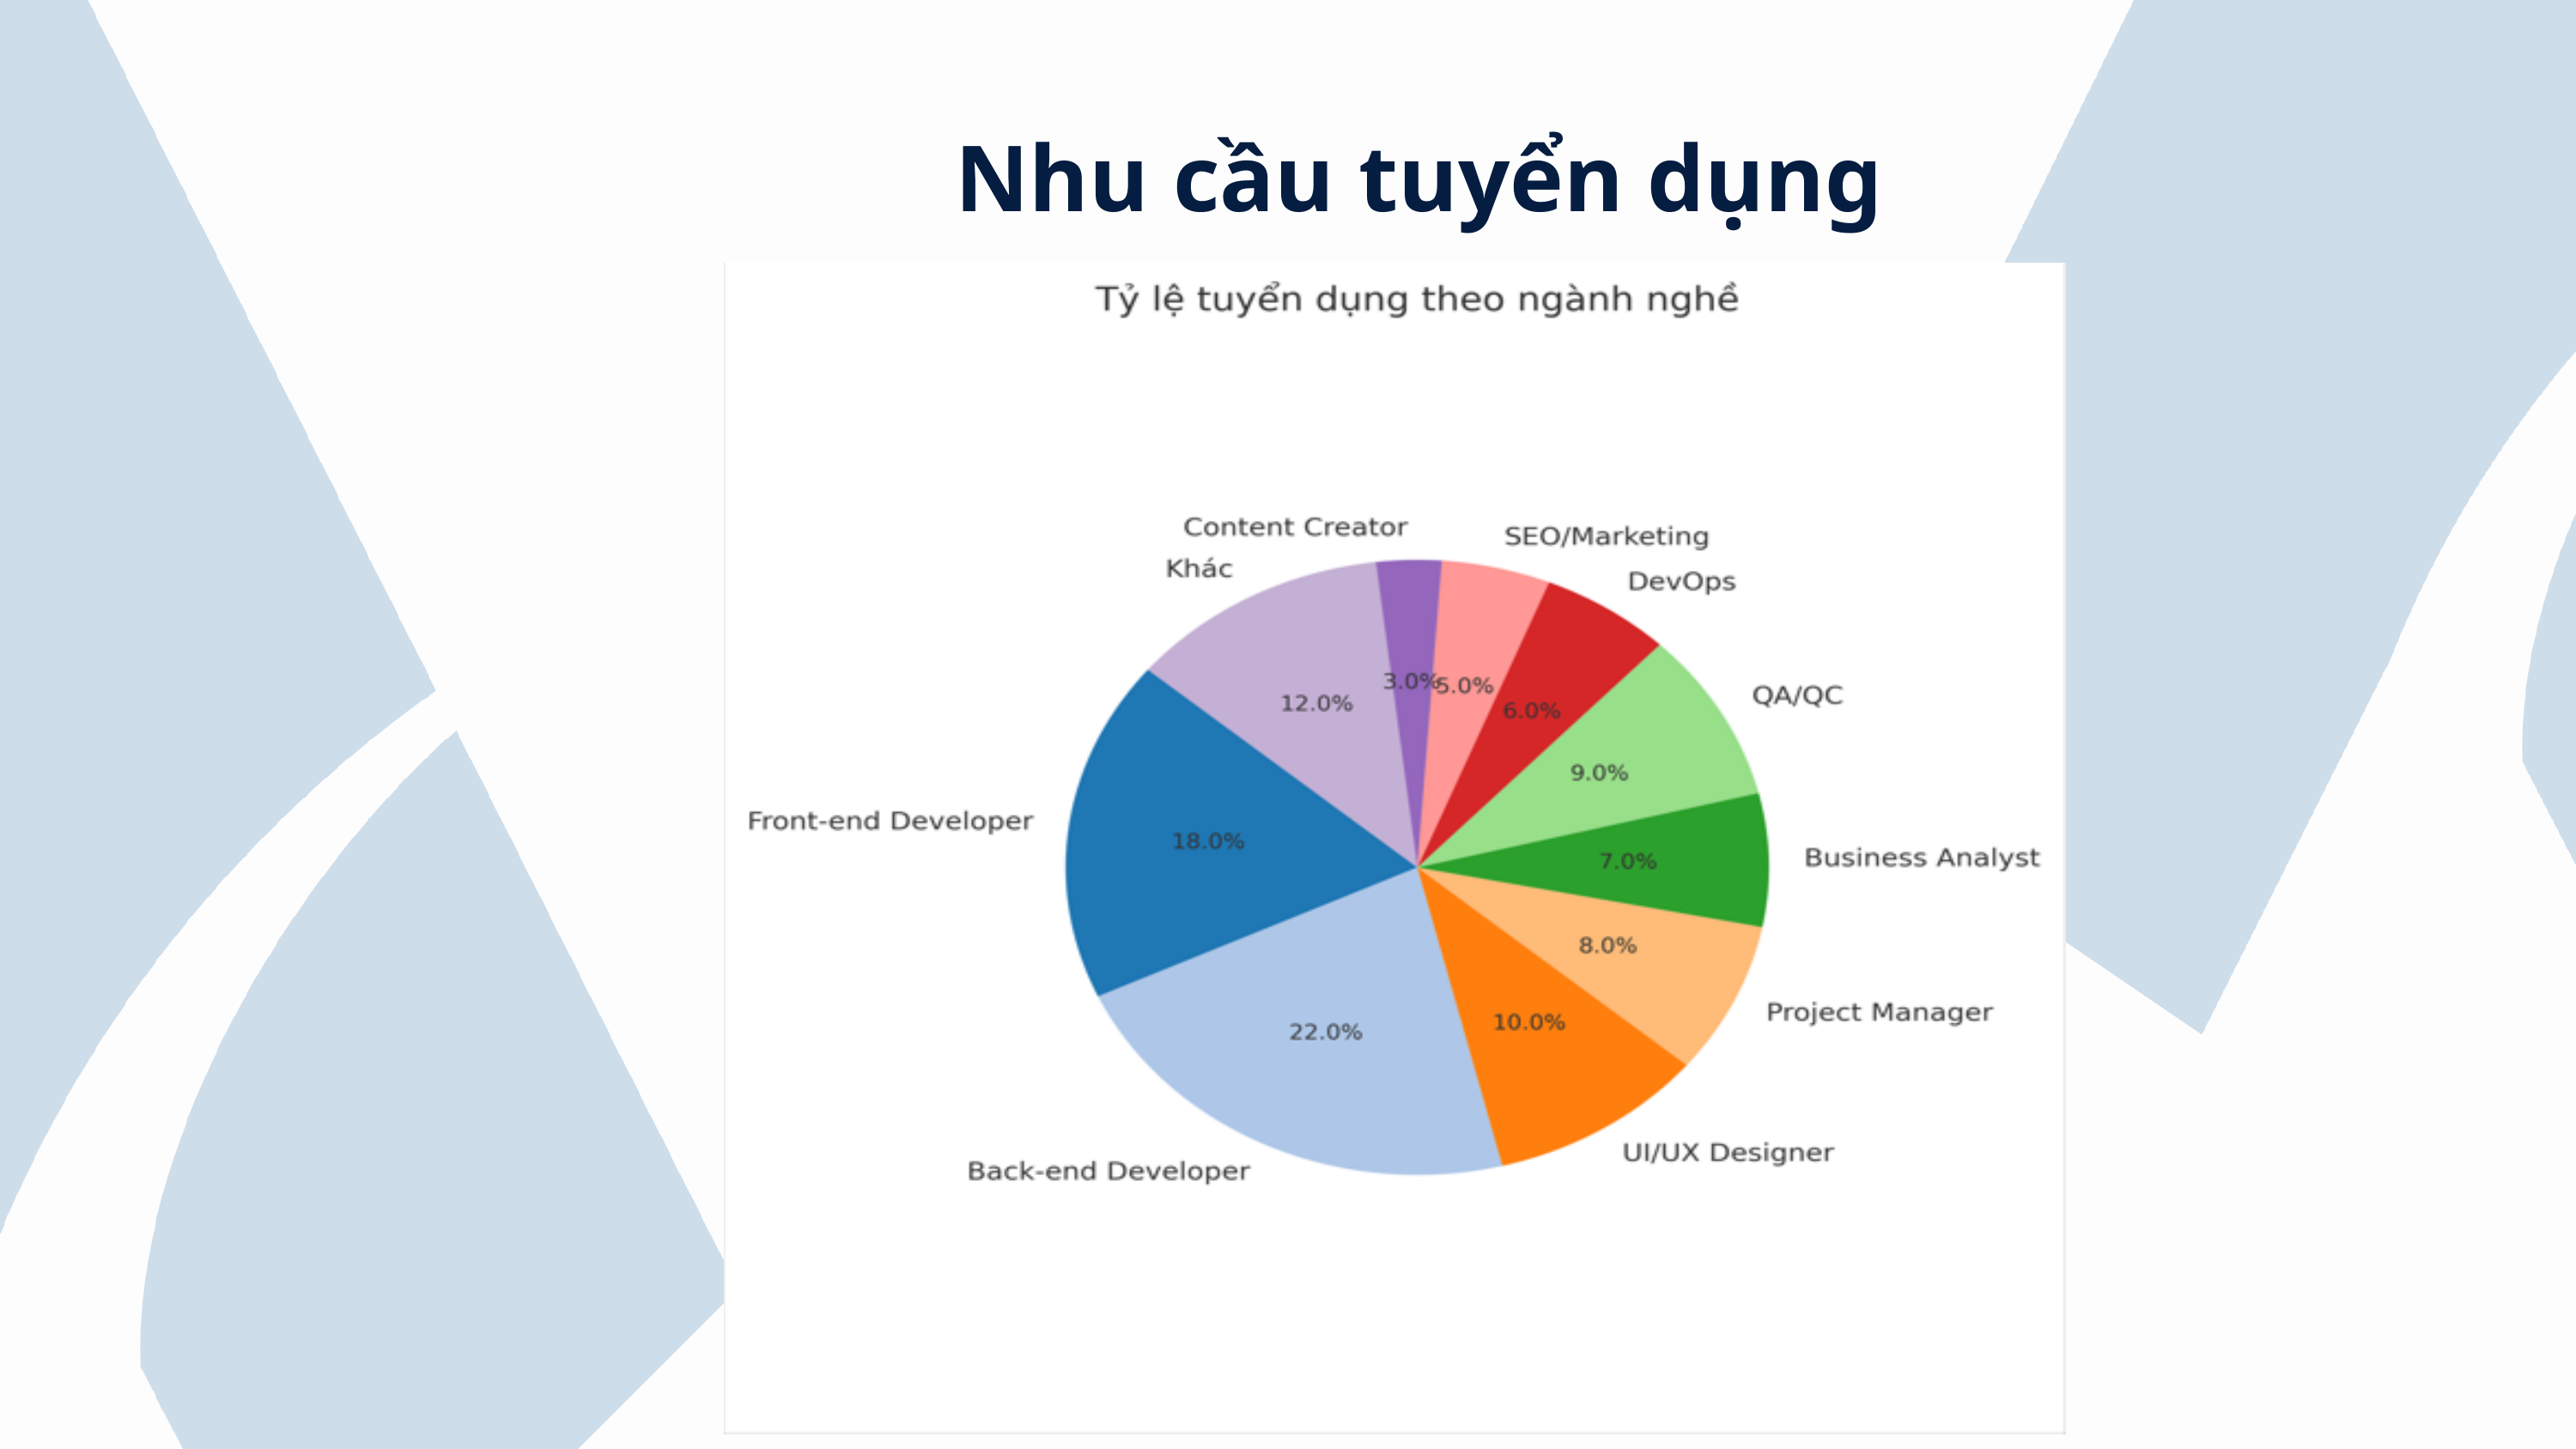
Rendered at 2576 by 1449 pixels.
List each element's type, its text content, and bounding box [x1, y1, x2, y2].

picture [723, 262, 2066, 1435]
text_box [1824, 0, 2576, 1289]
text_box [0, 0, 718, 1449]
text_box Nhu cầu tuyển dụng [955, 101, 1951, 260]
